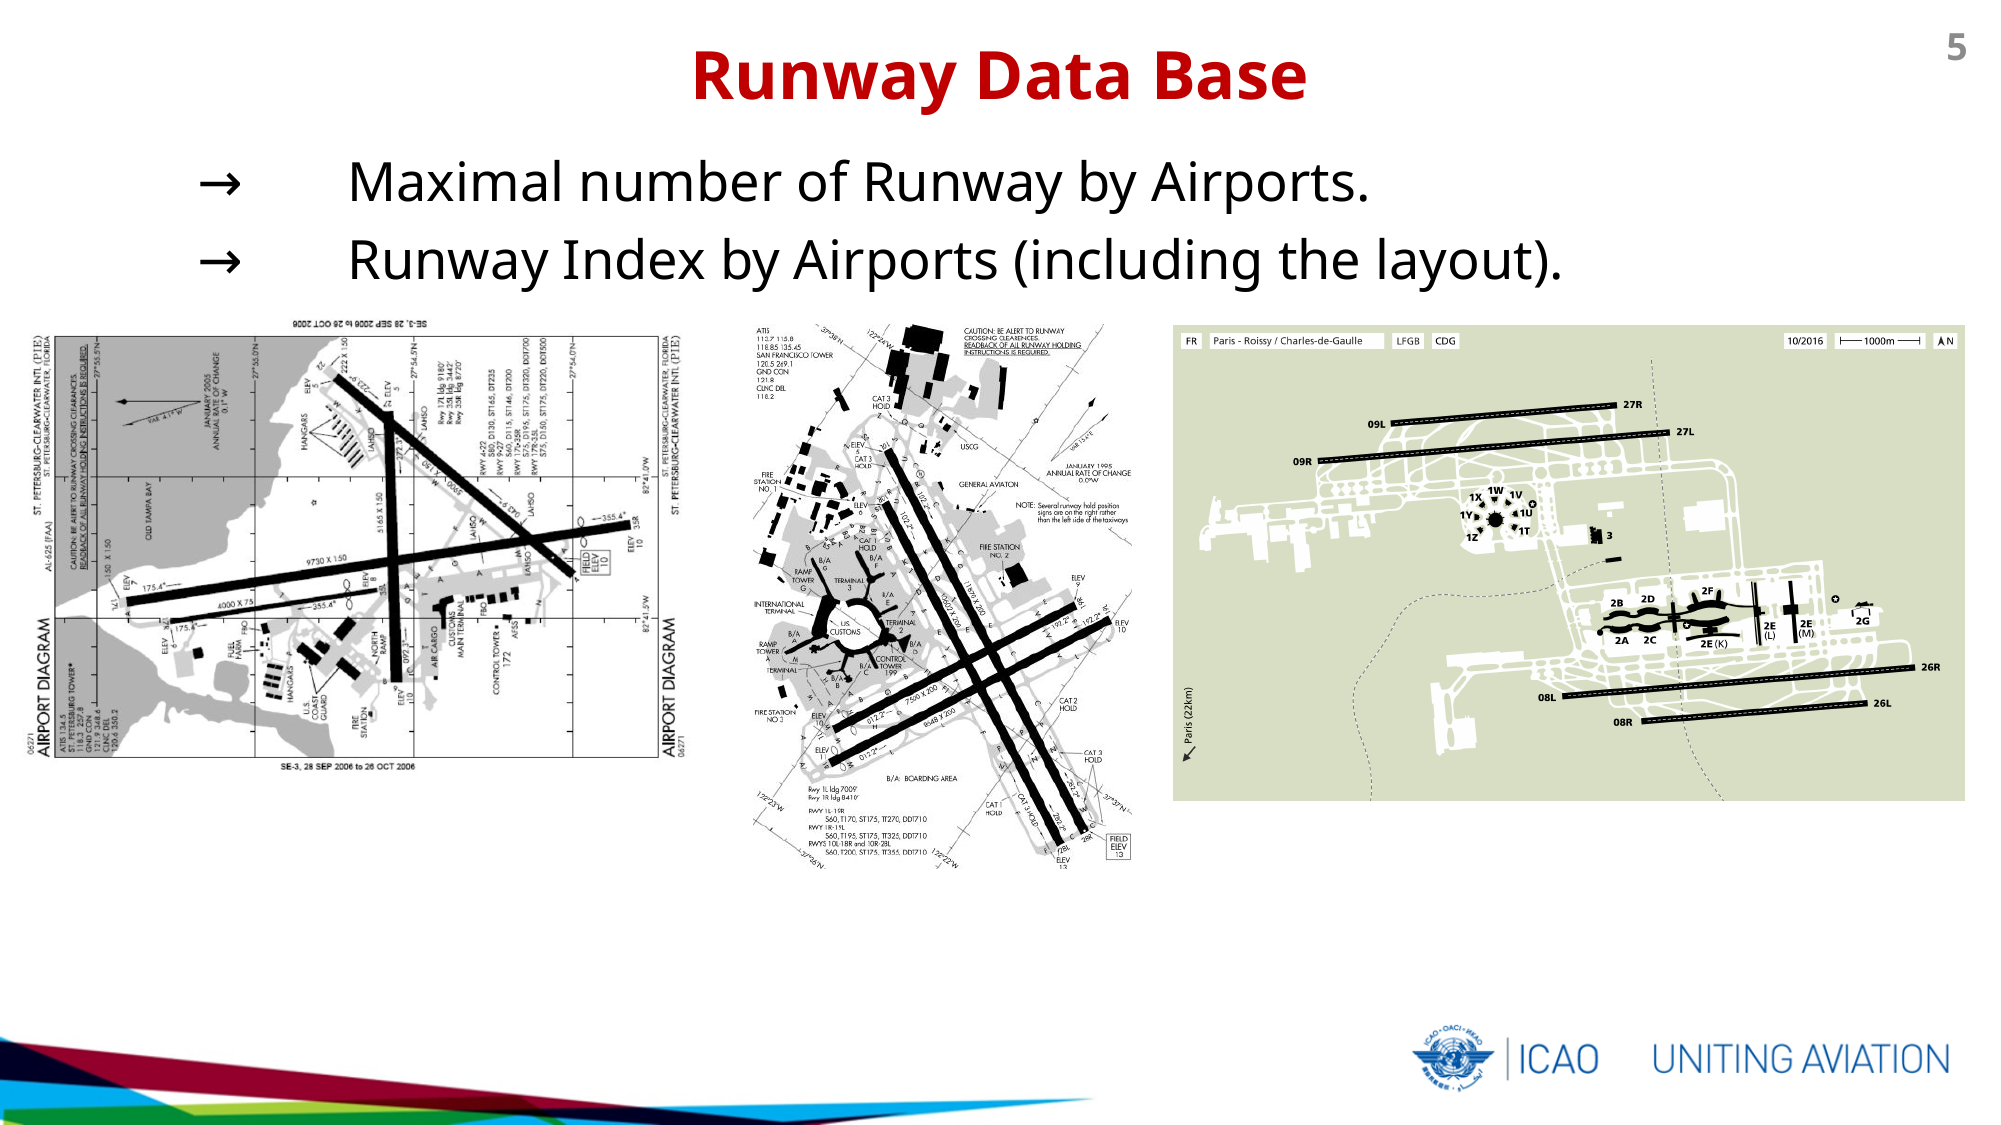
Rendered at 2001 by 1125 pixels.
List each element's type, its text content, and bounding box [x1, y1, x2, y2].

picture [0, 157, 711, 1092]
title Runway Data Base [0, 0, 2000, 157]
list → Maximal number of Runway by Airports. → Runway Index by Airports (including the layout). [137, 157, 1863, 1108]
picture [753, 324, 1132, 869]
picture [0, 0, 2001, 1125]
slide_number 5 [1532, 18, 1983, 79]
